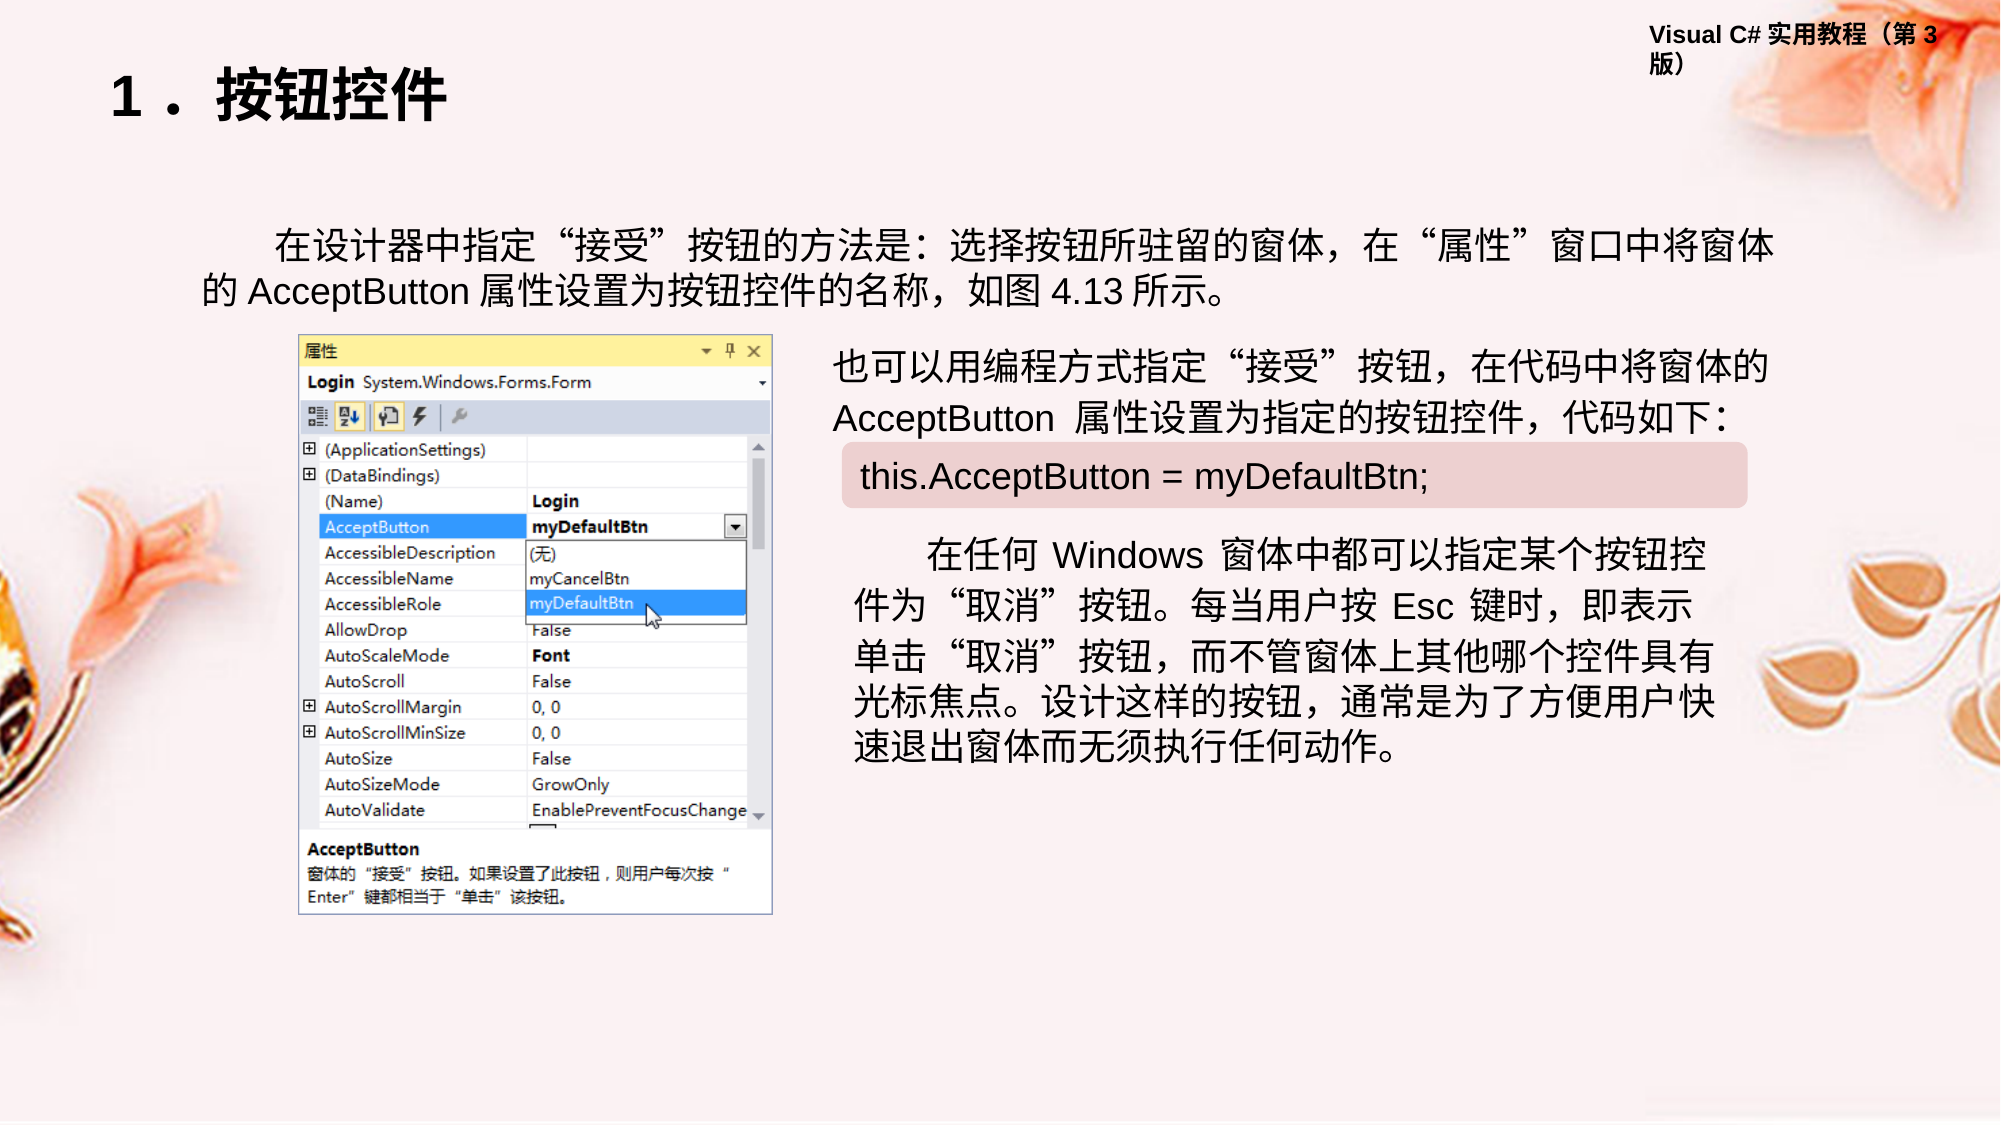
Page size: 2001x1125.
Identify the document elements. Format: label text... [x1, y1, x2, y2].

text_box this.AcceptButton = myDefaultBtn; [841, 441, 1748, 509]
text_box 1．按钮控件 [96, 58, 1047, 136]
text_box 在设计器中指定“接受”按钮的方法是：选择按钮所驻留的窗体，在“属性”窗口中将窗体的AcceptButton属性设置为按钮控件的名称，如图4.13所示。 [186, 214, 1792, 320]
picture [0, 0, 2001, 1125]
text_box 也可以用编程方式指定“接受”按钮，在代码中将窗体的 AcceptButton 属性设置为指定的按钮控件，代码如下： [818, 335, 1806, 447]
text_box 在任何 Windows 窗体中都可以指定某个按钮控件为“取消”按钮。每当用户按 Esc 键时，即表示单击“取消”按钮，而不管窗体上其他哪个控件具有光标焦点。设计这样的按钮，通常是为了方便用户快速退出窗体而无须执行任何动作。 [838, 523, 1745, 776]
